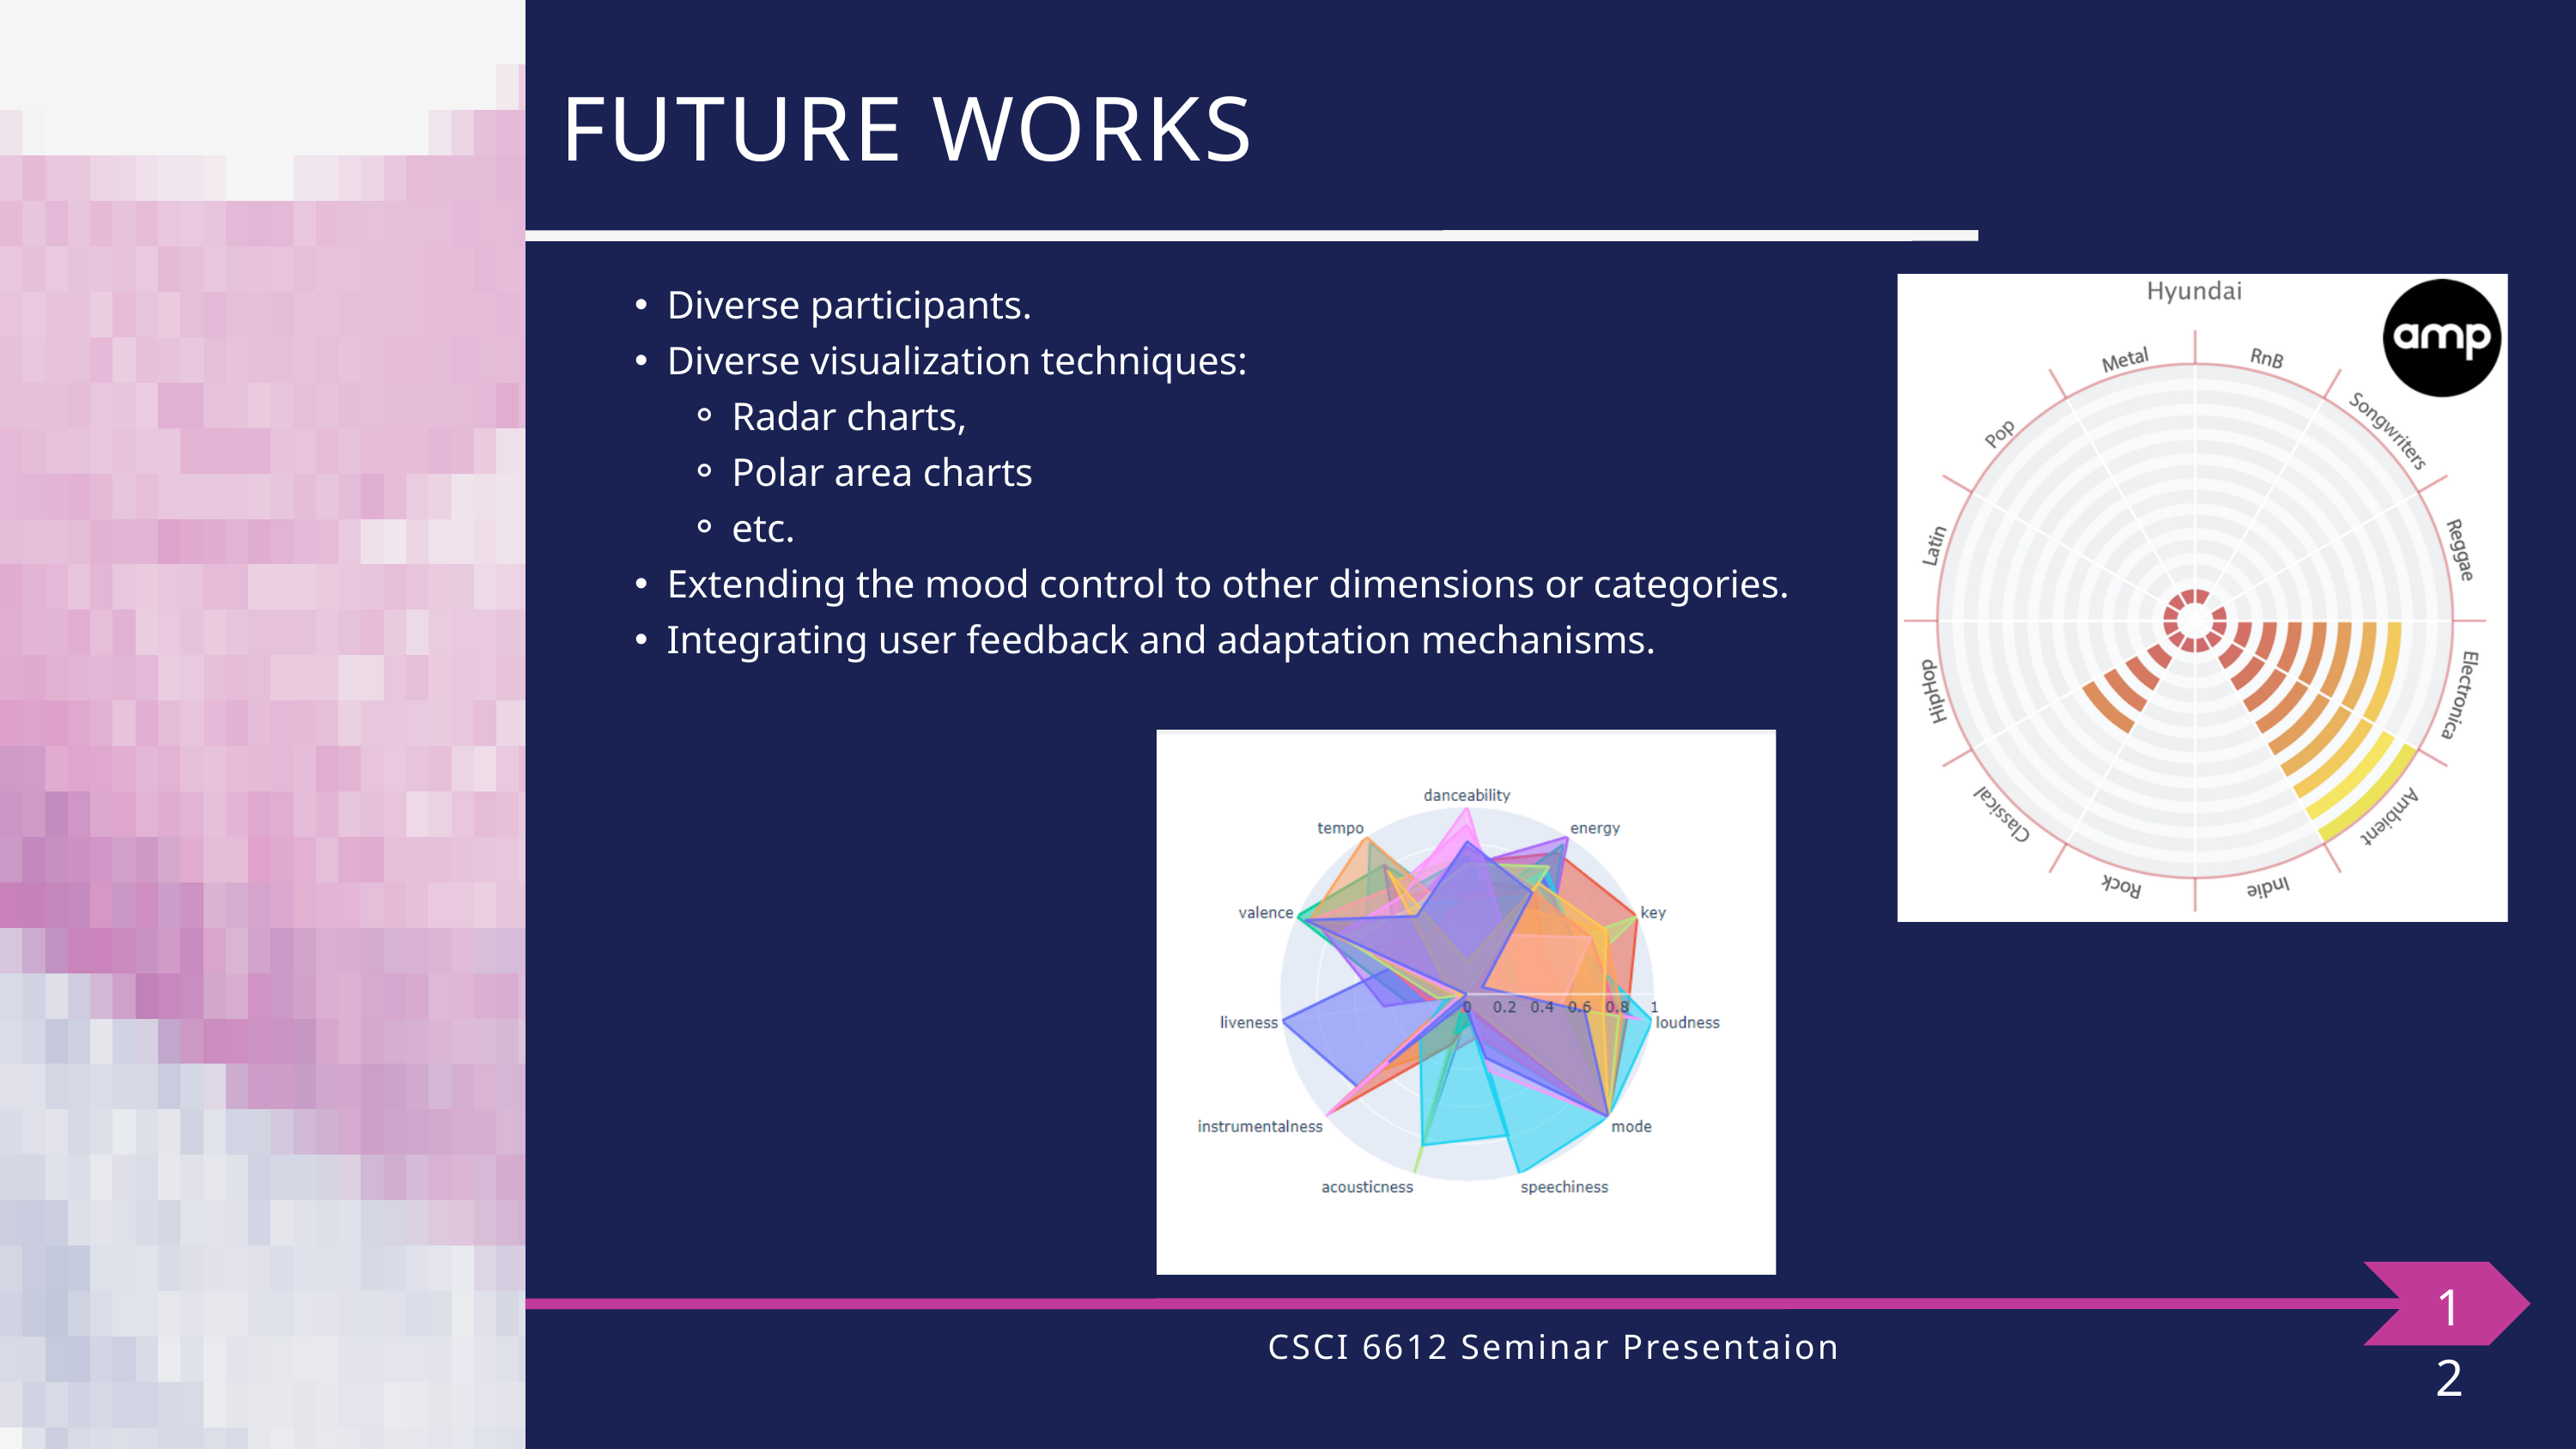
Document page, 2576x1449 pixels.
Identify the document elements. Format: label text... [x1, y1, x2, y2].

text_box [769, 0, 2354, 1449]
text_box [2362, 1261, 2531, 1346]
text_box FUTURE WORKS [560, 81, 763, 179]
text_box [2358, 274, 2508, 923]
text_box [0, 0, 526, 1449]
text_box Diverse participants. Diverse visualization techniques: Radar charts, Polar area charts etc. Extending the mood control to other dimensions or categories. Integrating user feedback and adaptation mechanisms. [602, 270, 763, 734]
text_box 12 [2422, 1353, 2477, 1406]
